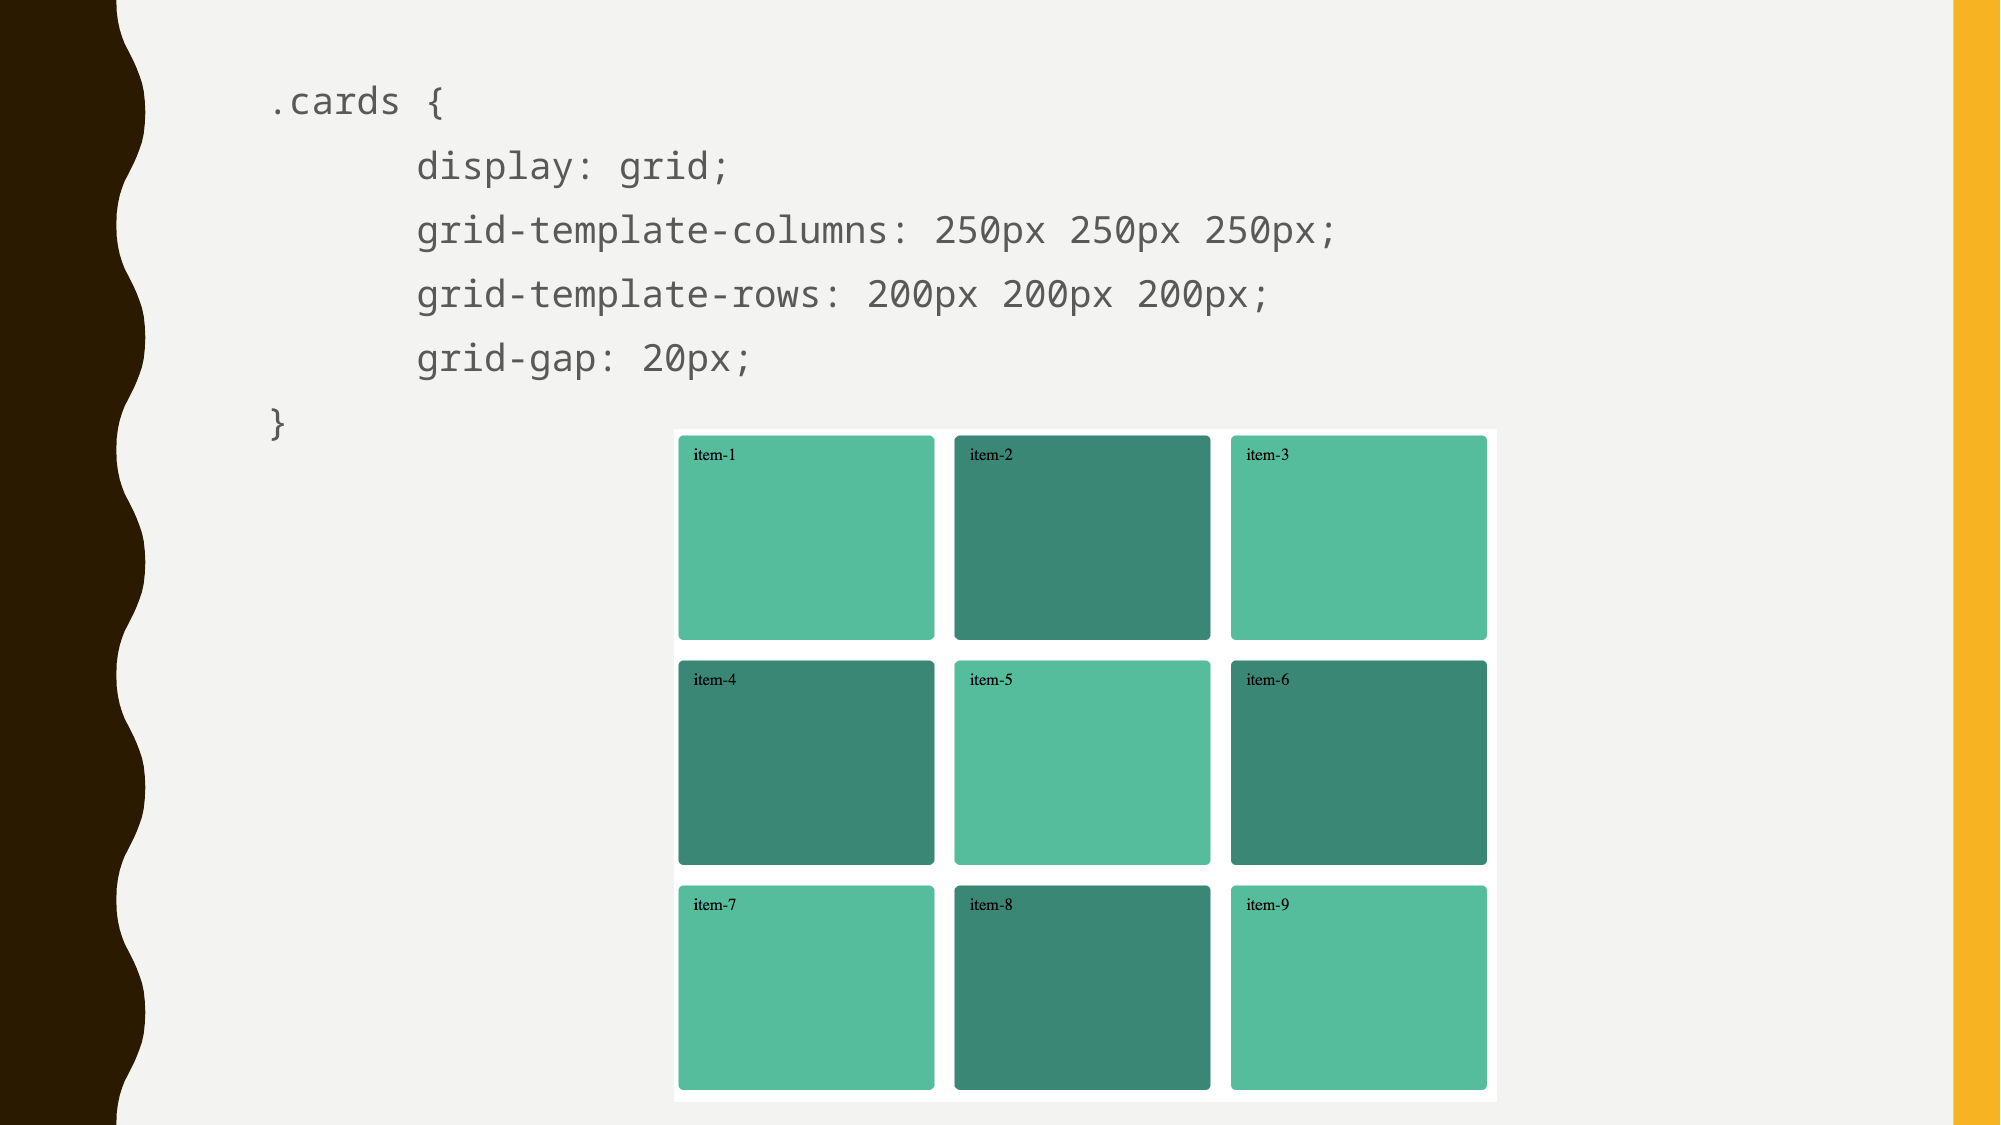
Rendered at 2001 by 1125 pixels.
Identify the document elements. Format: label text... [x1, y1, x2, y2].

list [674, 429, 1497, 1102]
text_box .cards { display: grid; grid-template-columns: 250px 250px 250px; grid-template-rows: 200px 200px 200px; grid-gap: 20px; } [251, 65, 1919, 460]
